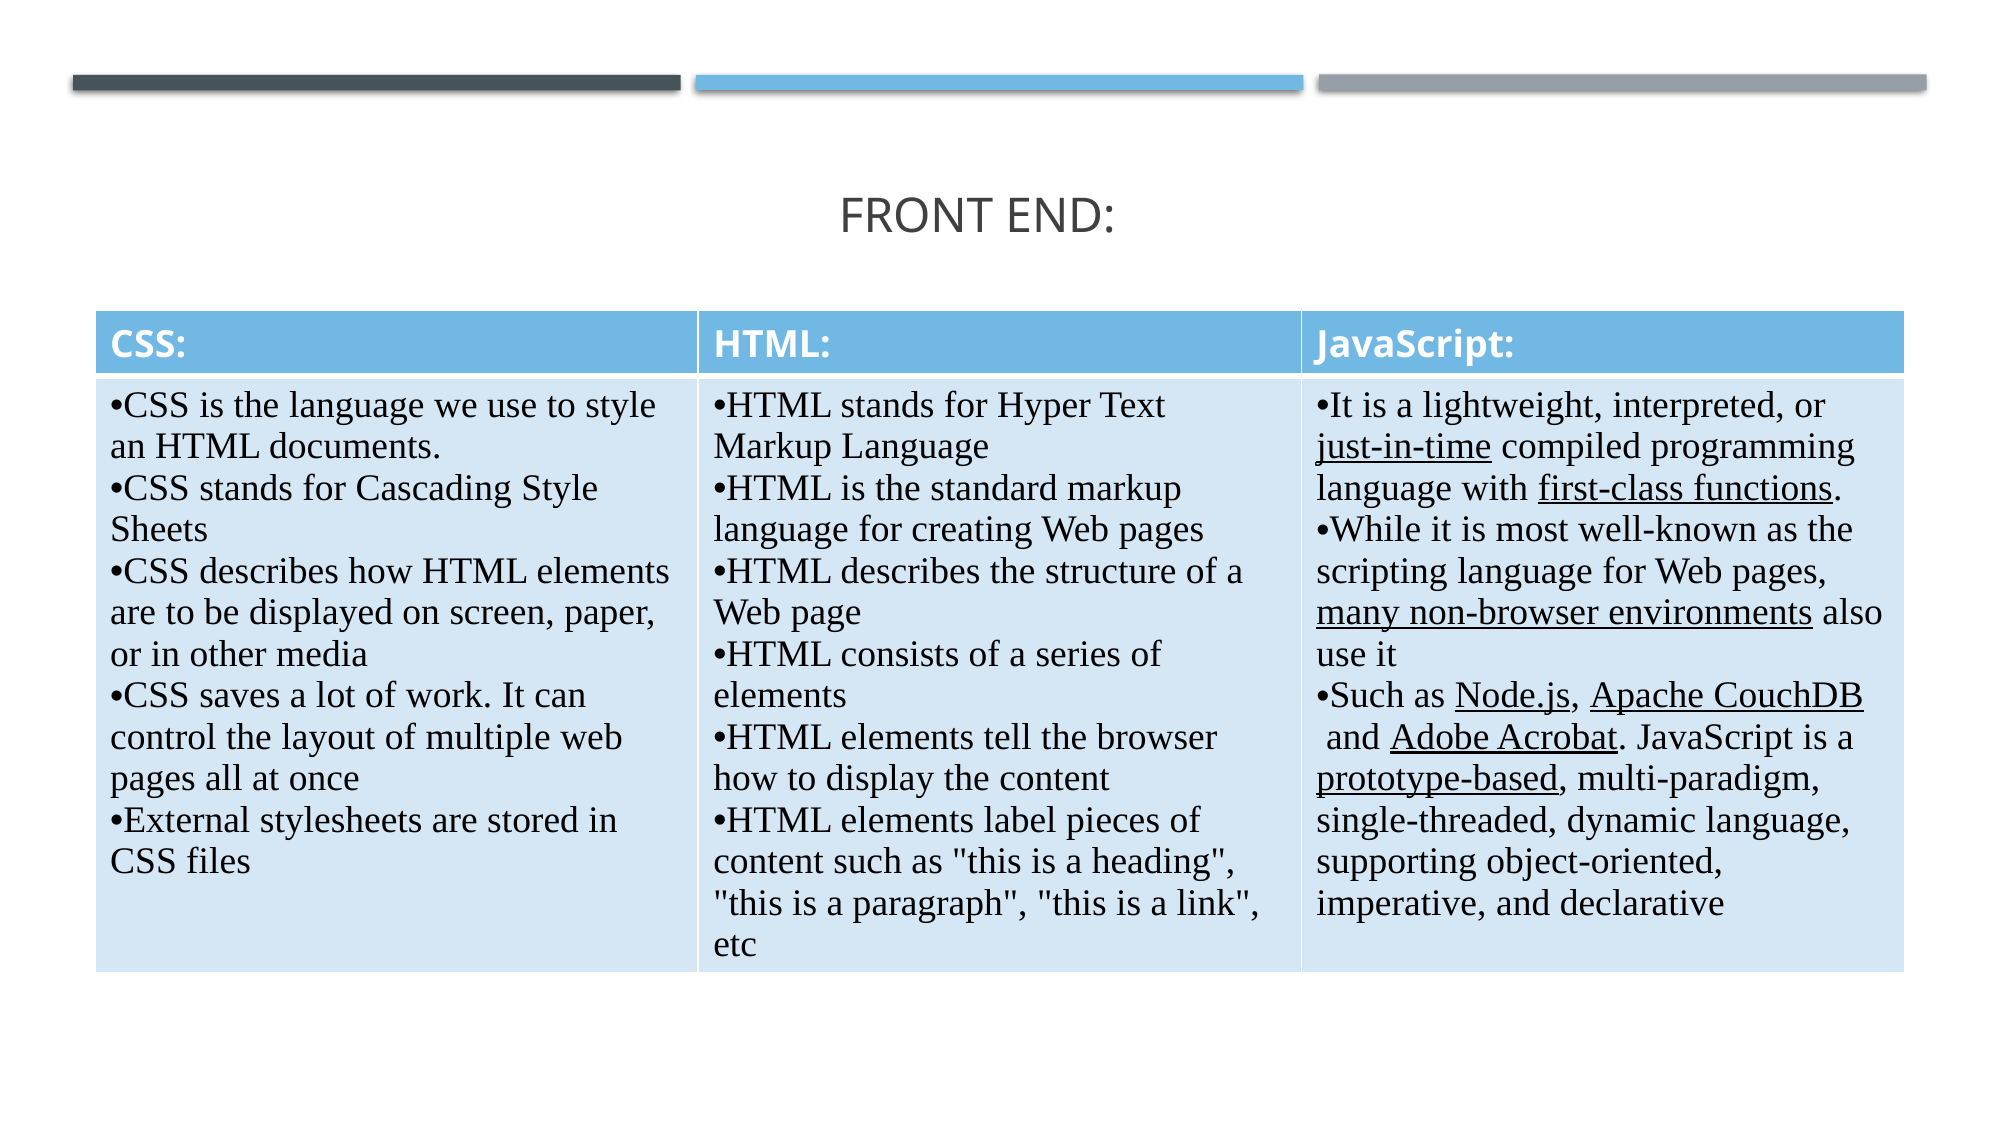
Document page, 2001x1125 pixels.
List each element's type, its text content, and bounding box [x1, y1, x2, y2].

table_cell HTML stands for Hyper Text Markup Language HTML is the standard markup language for creating Web pages HTML describes the structure of a Web page HTML consists of a series of elements HTML elements tell the browser how to display the content HTML elements label pieces of content such as "this is a heading", "this is a paragraph", "this is a link", etc [699, 379, 1301, 972]
title Front end: [72, 176, 1883, 250]
table_cell It is a lightweight, interpreted, or just-in-time compiled programming language with first-class functions. While it is most well-known as the scripting language for Web pages, many non-browser environments also use it Such as Node.js, Apache CouchDB and Adobe Acrobat. JavaScript is a prototype-based, multi-paradigm, single-threaded, dynamic language, supporting object-oriented, imperative, and declarative [1302, 379, 1904, 972]
table_header JavaScript: [1302, 311, 1904, 373]
table_cell CSS is the language we use to style an HTML documents. CSS stands for Cascading Style Sheets CSS describes how HTML elements are to be displayed on screen, paper, or in other media CSS saves a lot of work. It can control the layout of multiple web pages all at once External stylesheets are stored in CSS files [96, 379, 697, 972]
table_header HTML: [699, 311, 1301, 373]
table_header CSS: [96, 311, 697, 373]
